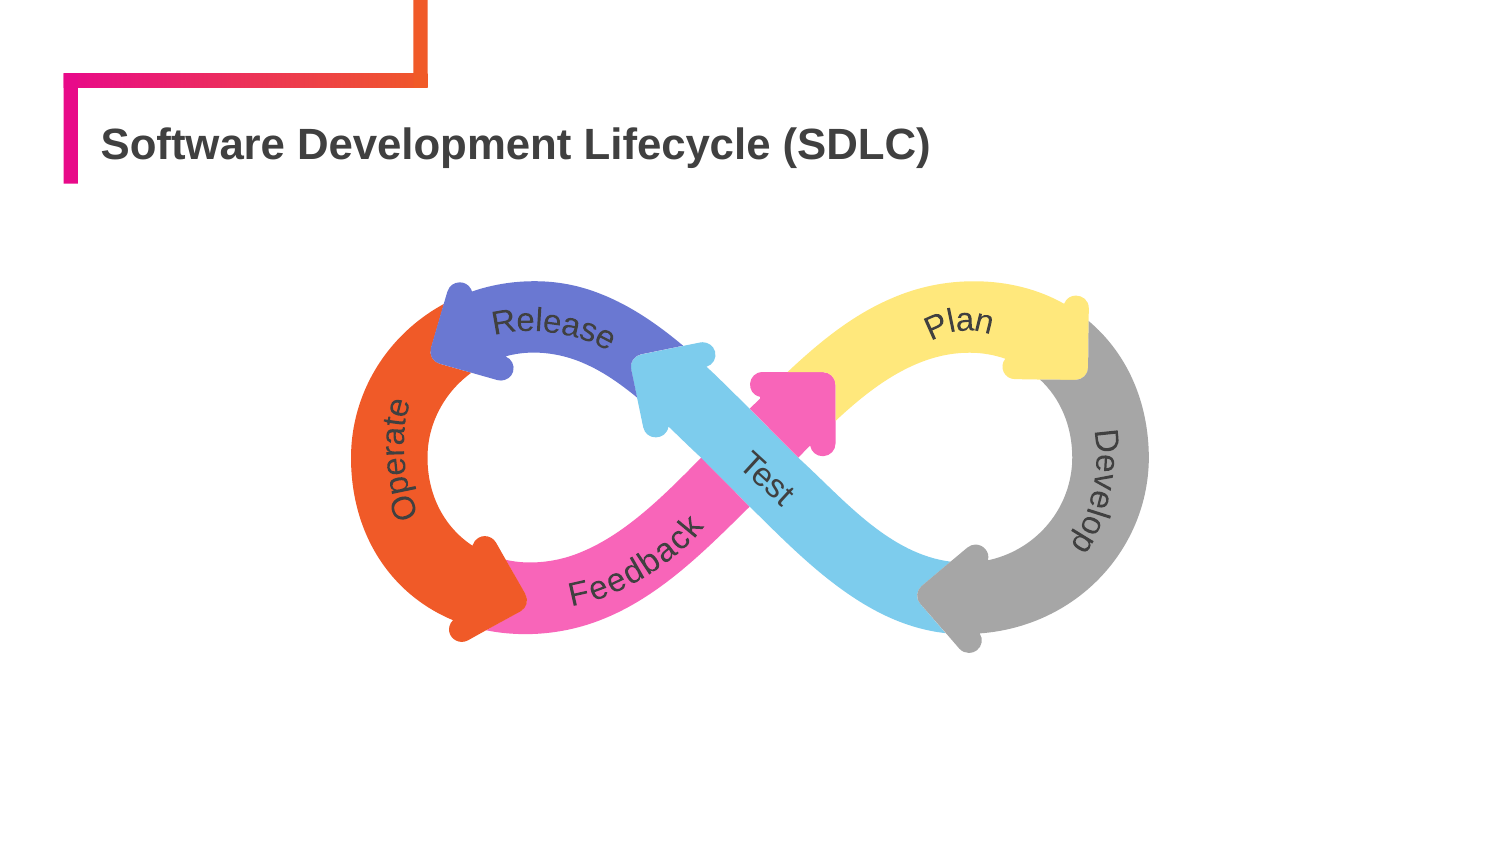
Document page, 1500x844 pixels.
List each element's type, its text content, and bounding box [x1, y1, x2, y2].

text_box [350, 280, 1150, 654]
title Software Development Lifecycle (SDLC) [100, 117, 1455, 169]
